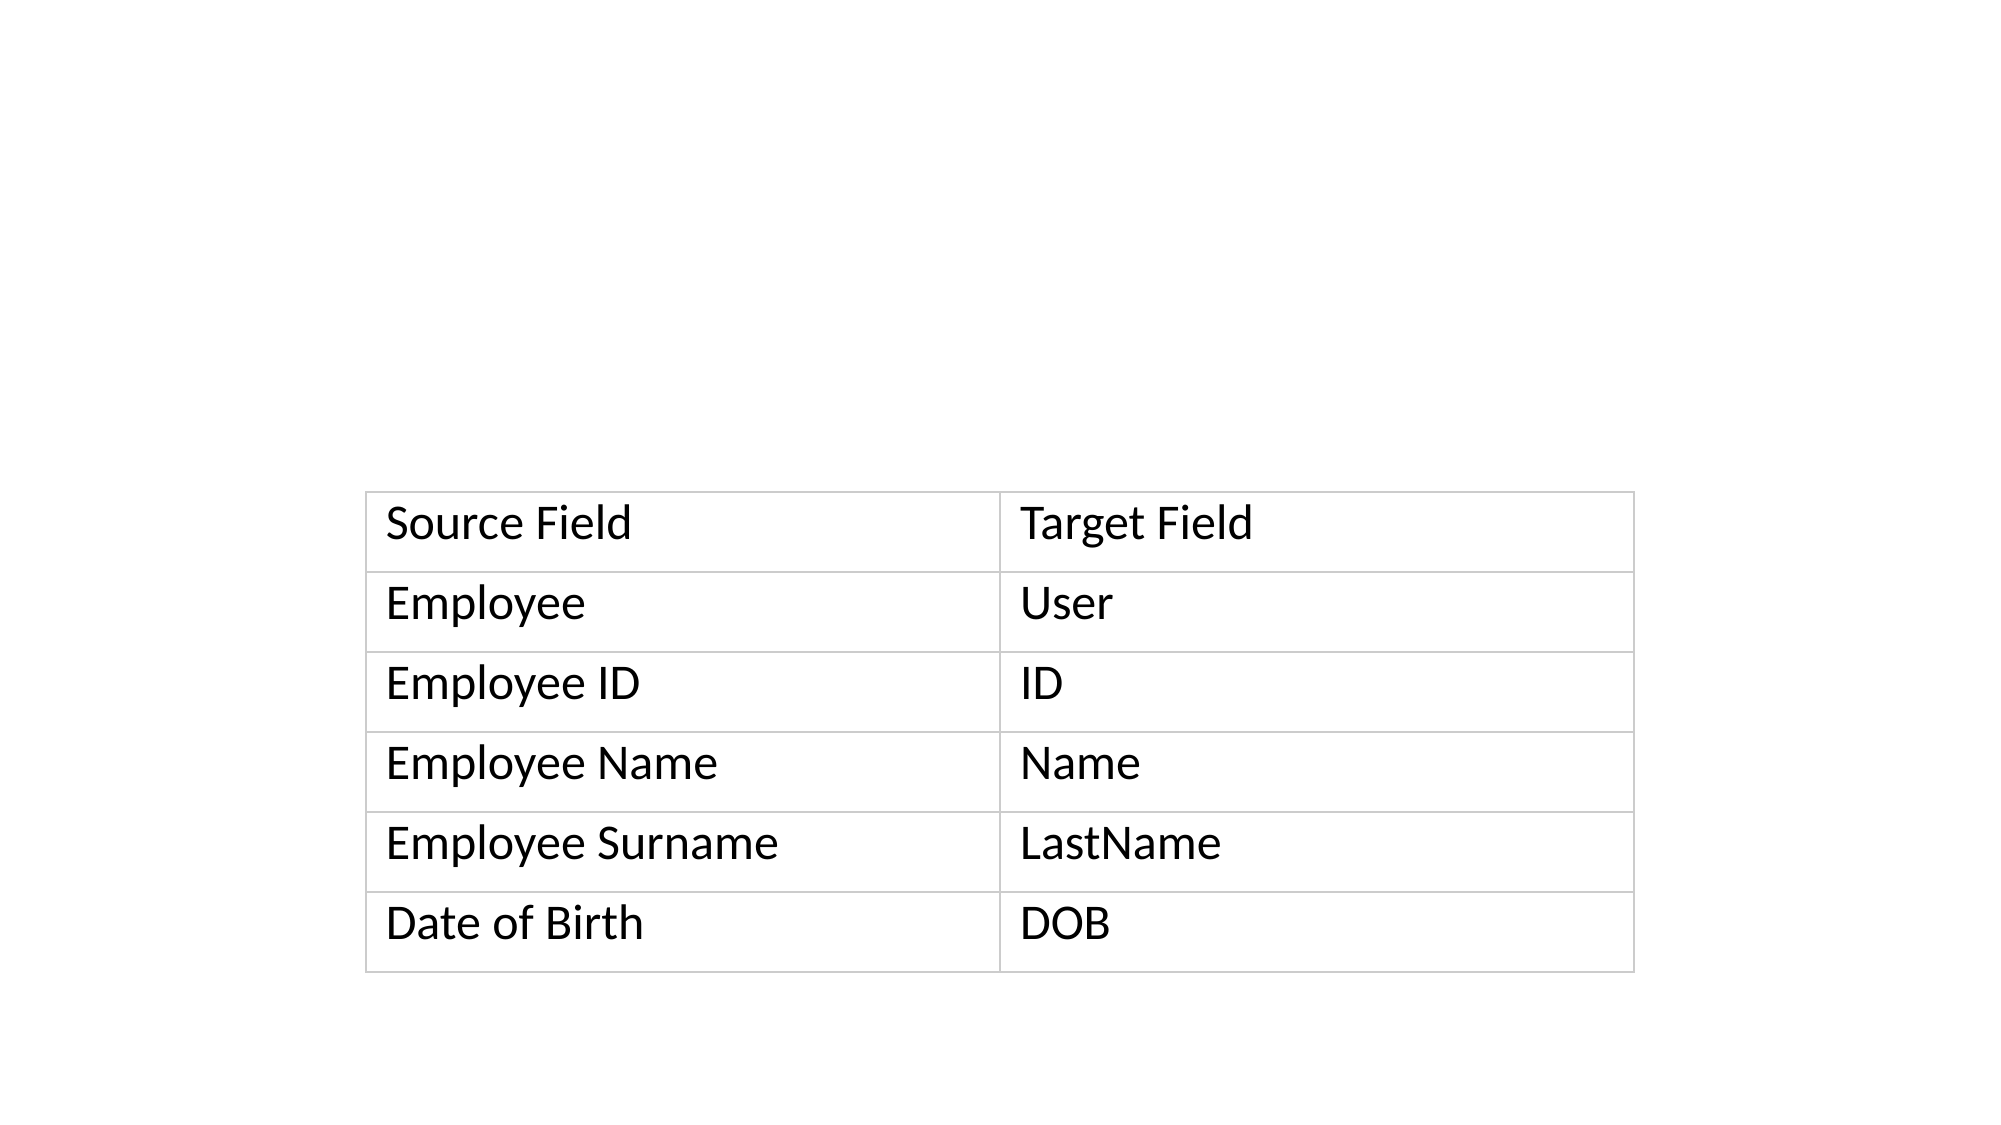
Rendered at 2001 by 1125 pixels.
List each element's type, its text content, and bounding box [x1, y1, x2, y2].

table_cell Employee [367, 573, 999, 651]
table_cell ID [1001, 653, 1633, 731]
table_cell Employee ID [367, 653, 999, 731]
table_cell Date of Birth [367, 893, 999, 971]
table_header Source Field [367, 493, 999, 571]
table_cell LastName [1001, 813, 1633, 891]
table_header Target Field [1001, 493, 1633, 571]
table_cell Employee Surname [367, 813, 999, 891]
table_cell Name [1001, 733, 1633, 811]
table_cell DOB [1001, 893, 1633, 971]
table_cell User [1001, 573, 1633, 651]
table_cell Employee Name [367, 733, 999, 811]
